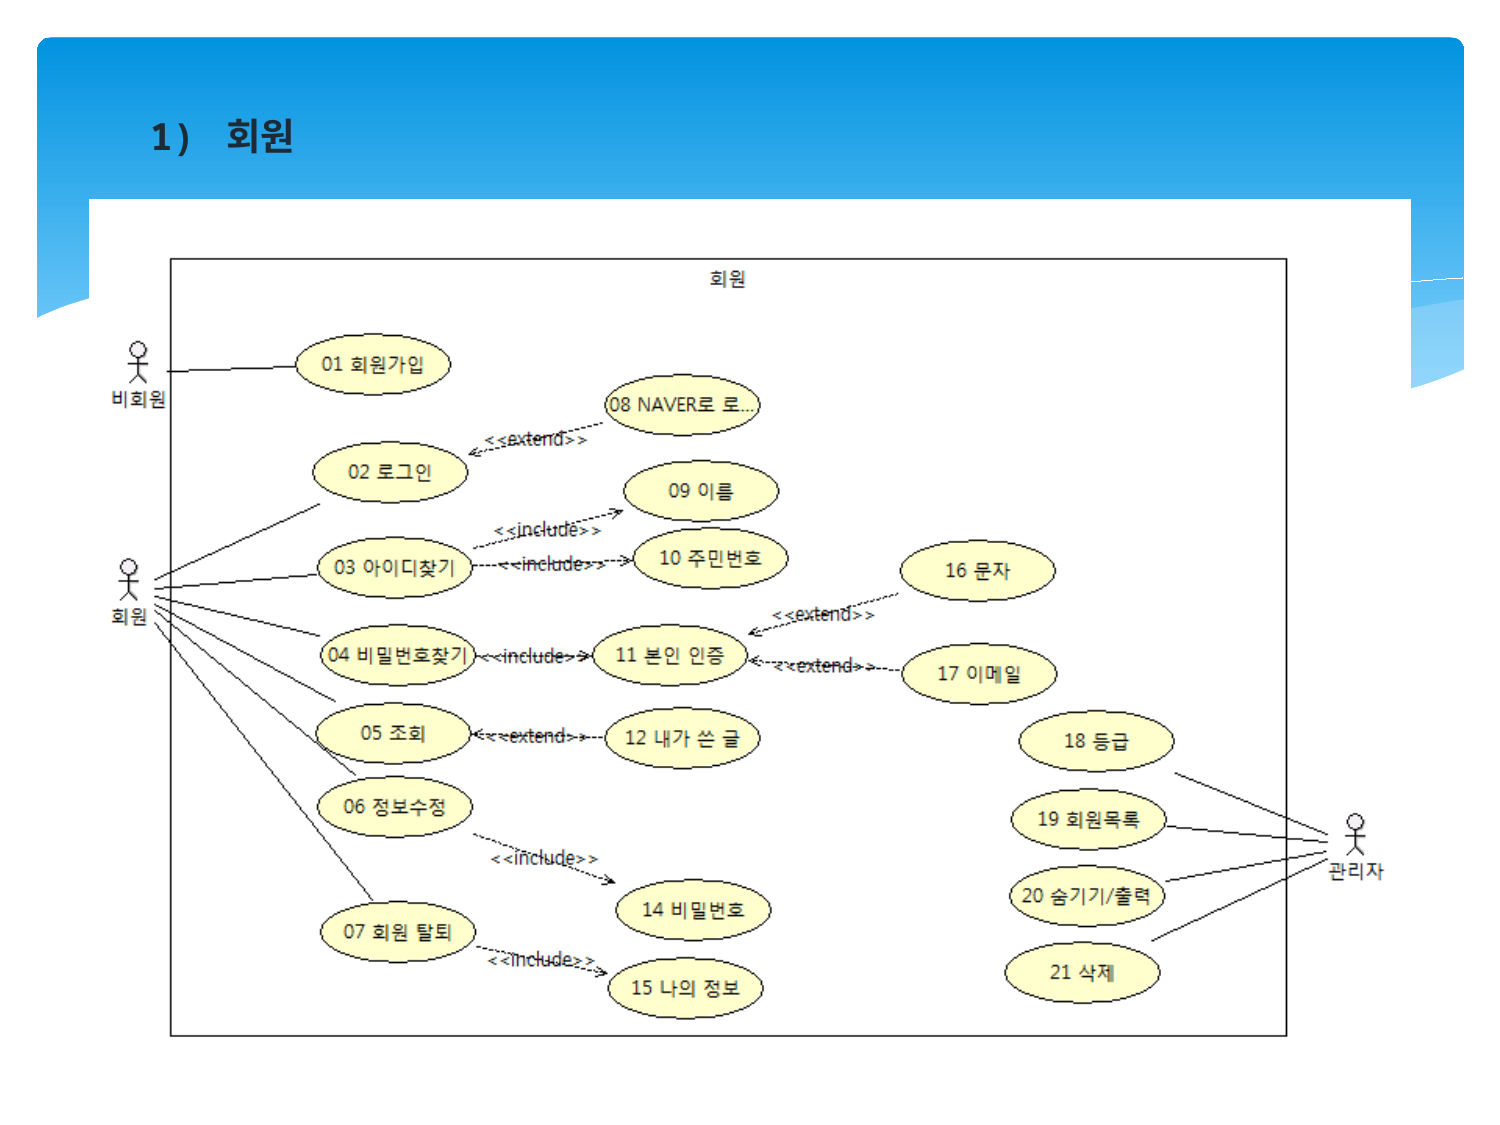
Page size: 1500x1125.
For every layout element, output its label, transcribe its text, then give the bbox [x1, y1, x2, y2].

text_box 1) 회원 [135, 67, 1485, 200]
picture [88, 198, 1412, 1073]
